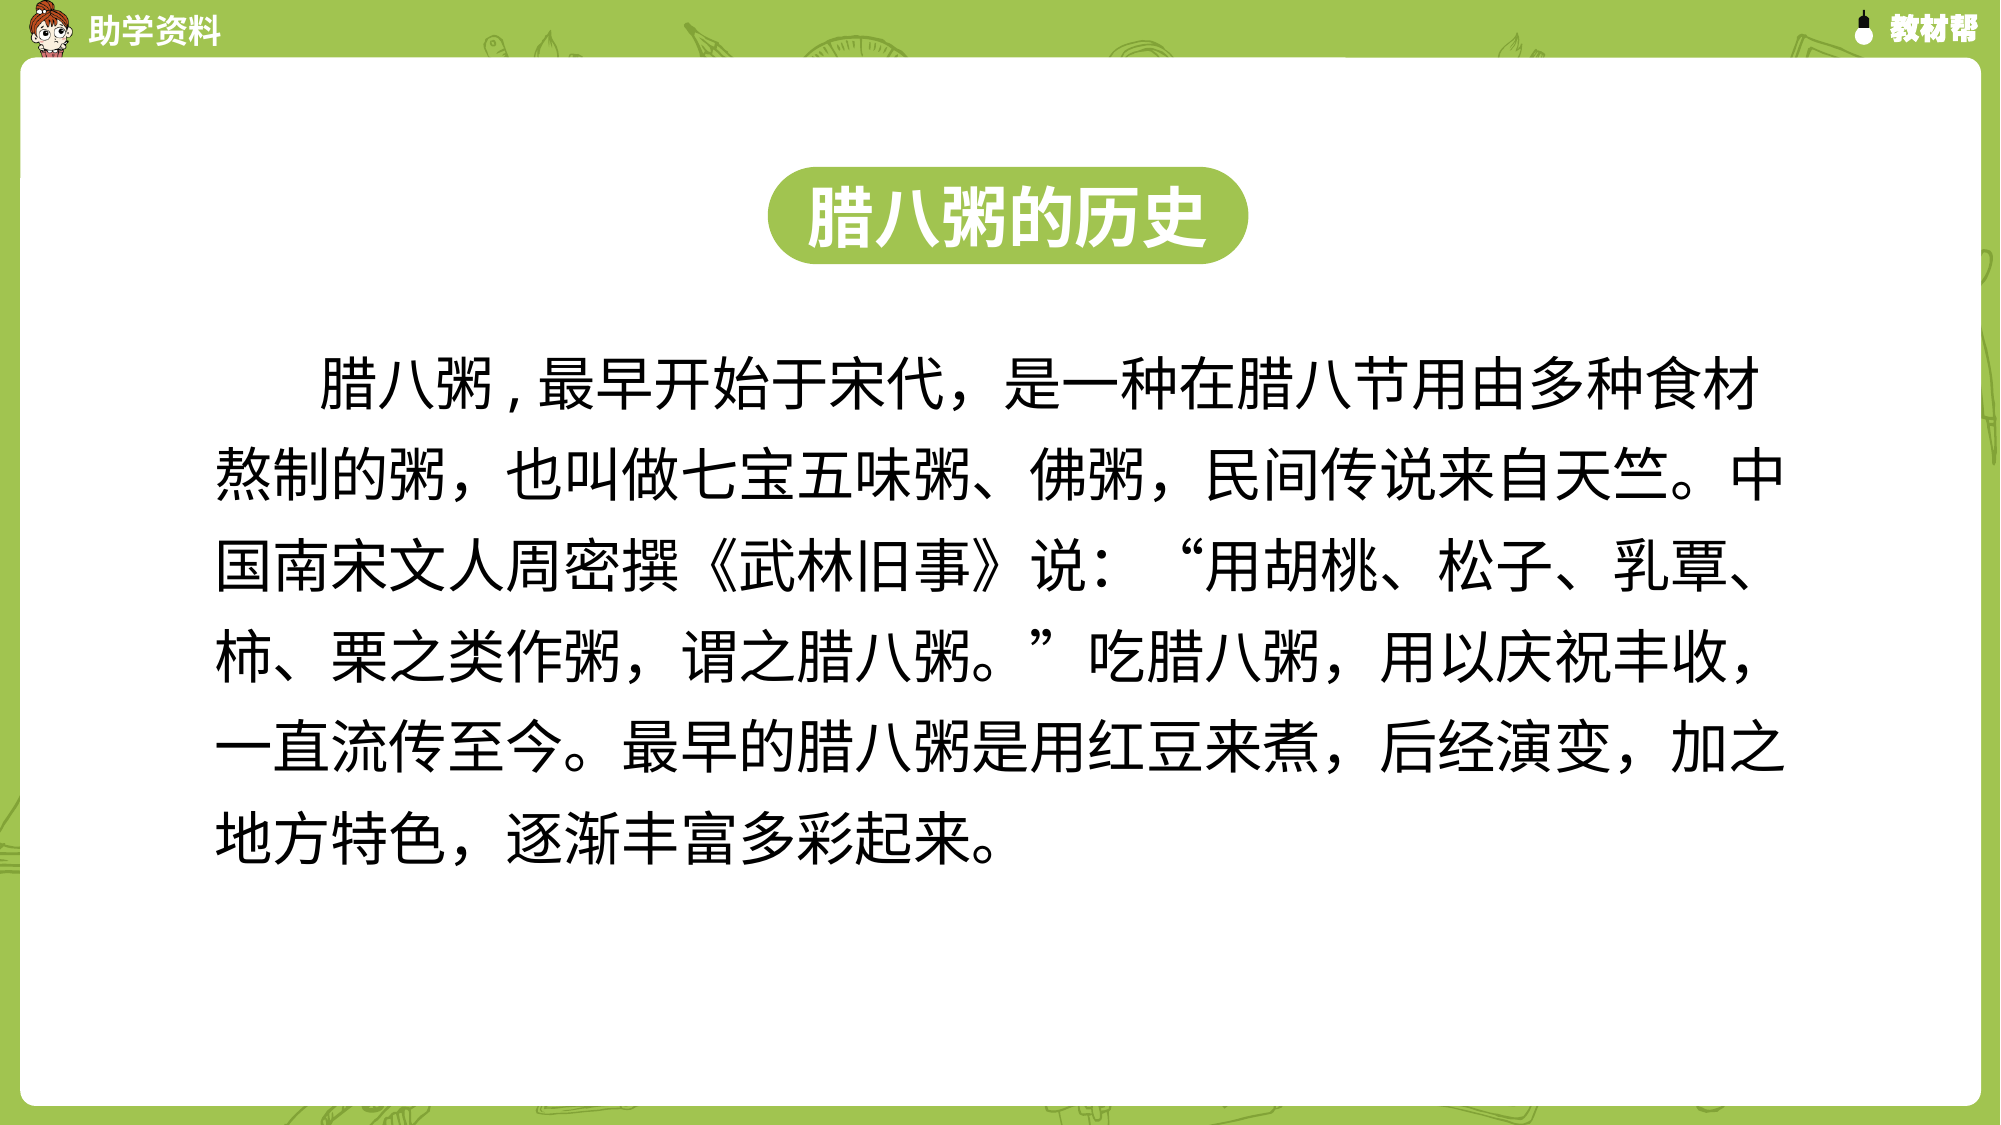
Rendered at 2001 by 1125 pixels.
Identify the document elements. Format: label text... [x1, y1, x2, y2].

picture [28, 0, 82, 59]
text_box 腊八粥的历史 [766, 165, 1250, 266]
text_box 腊八粥,最早开始于宋代，是一种在腊八节用由多种食材熬制的粥，也叫做七宝五味粥、佛粥，民间传说来自天竺。中国南宋文人周密撰《武林旧事》说：“用胡桃、松子、乳覃、柿、栗之类作粥，谓之腊八粥。”吃腊八粥，用以庆祝丰收，一直流传至今。最早的腊八粥是用红豆来煮，后经演变，加之地方特色，逐渐丰富多彩起来。 [199, 318, 1824, 970]
